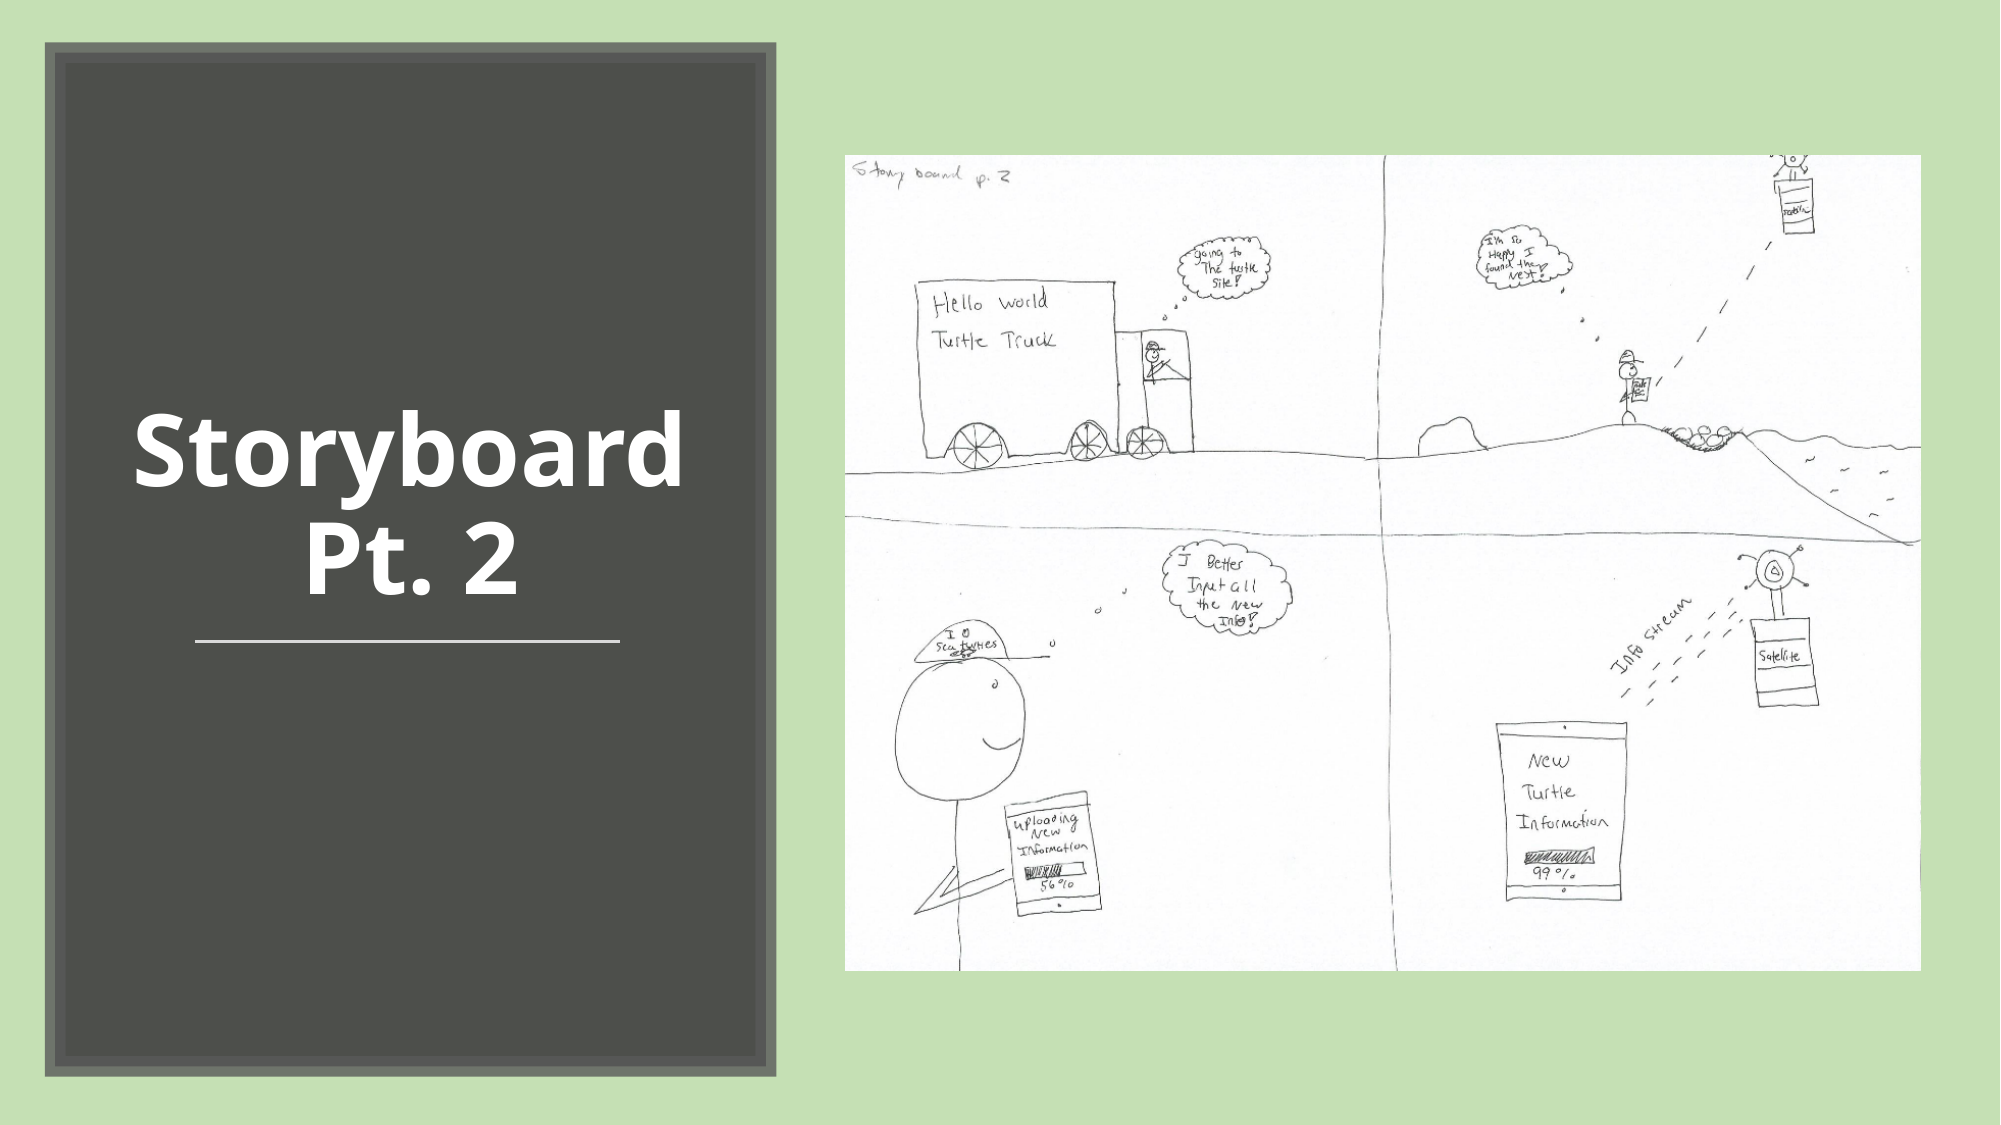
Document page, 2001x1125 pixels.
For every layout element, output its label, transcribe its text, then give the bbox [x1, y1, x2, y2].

text_box [54, 52, 767, 1067]
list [845, 155, 1921, 971]
title Storyboard Pt. 2 [110, 149, 711, 624]
